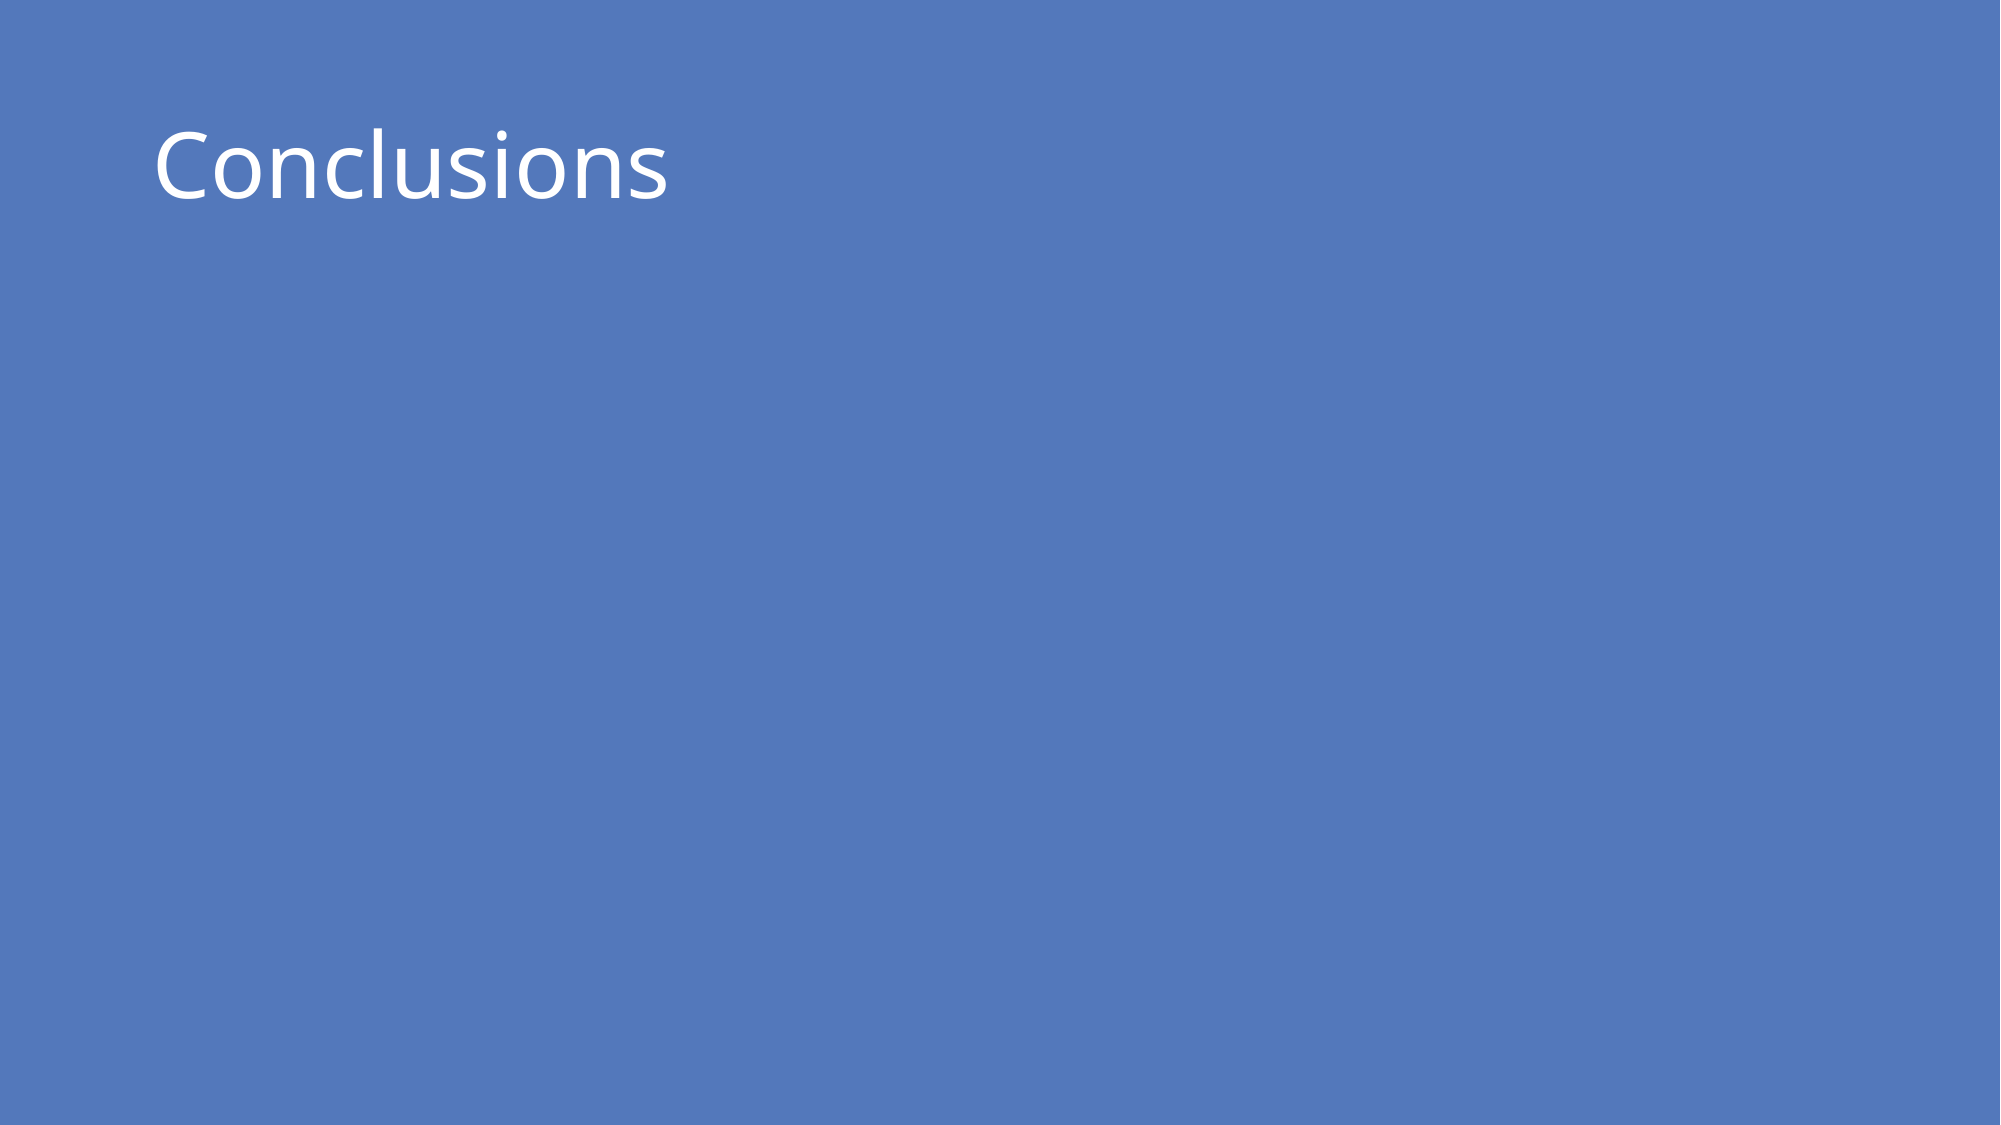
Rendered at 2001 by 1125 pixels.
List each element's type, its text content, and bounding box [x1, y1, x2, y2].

title Conclusions [137, 59, 1863, 278]
